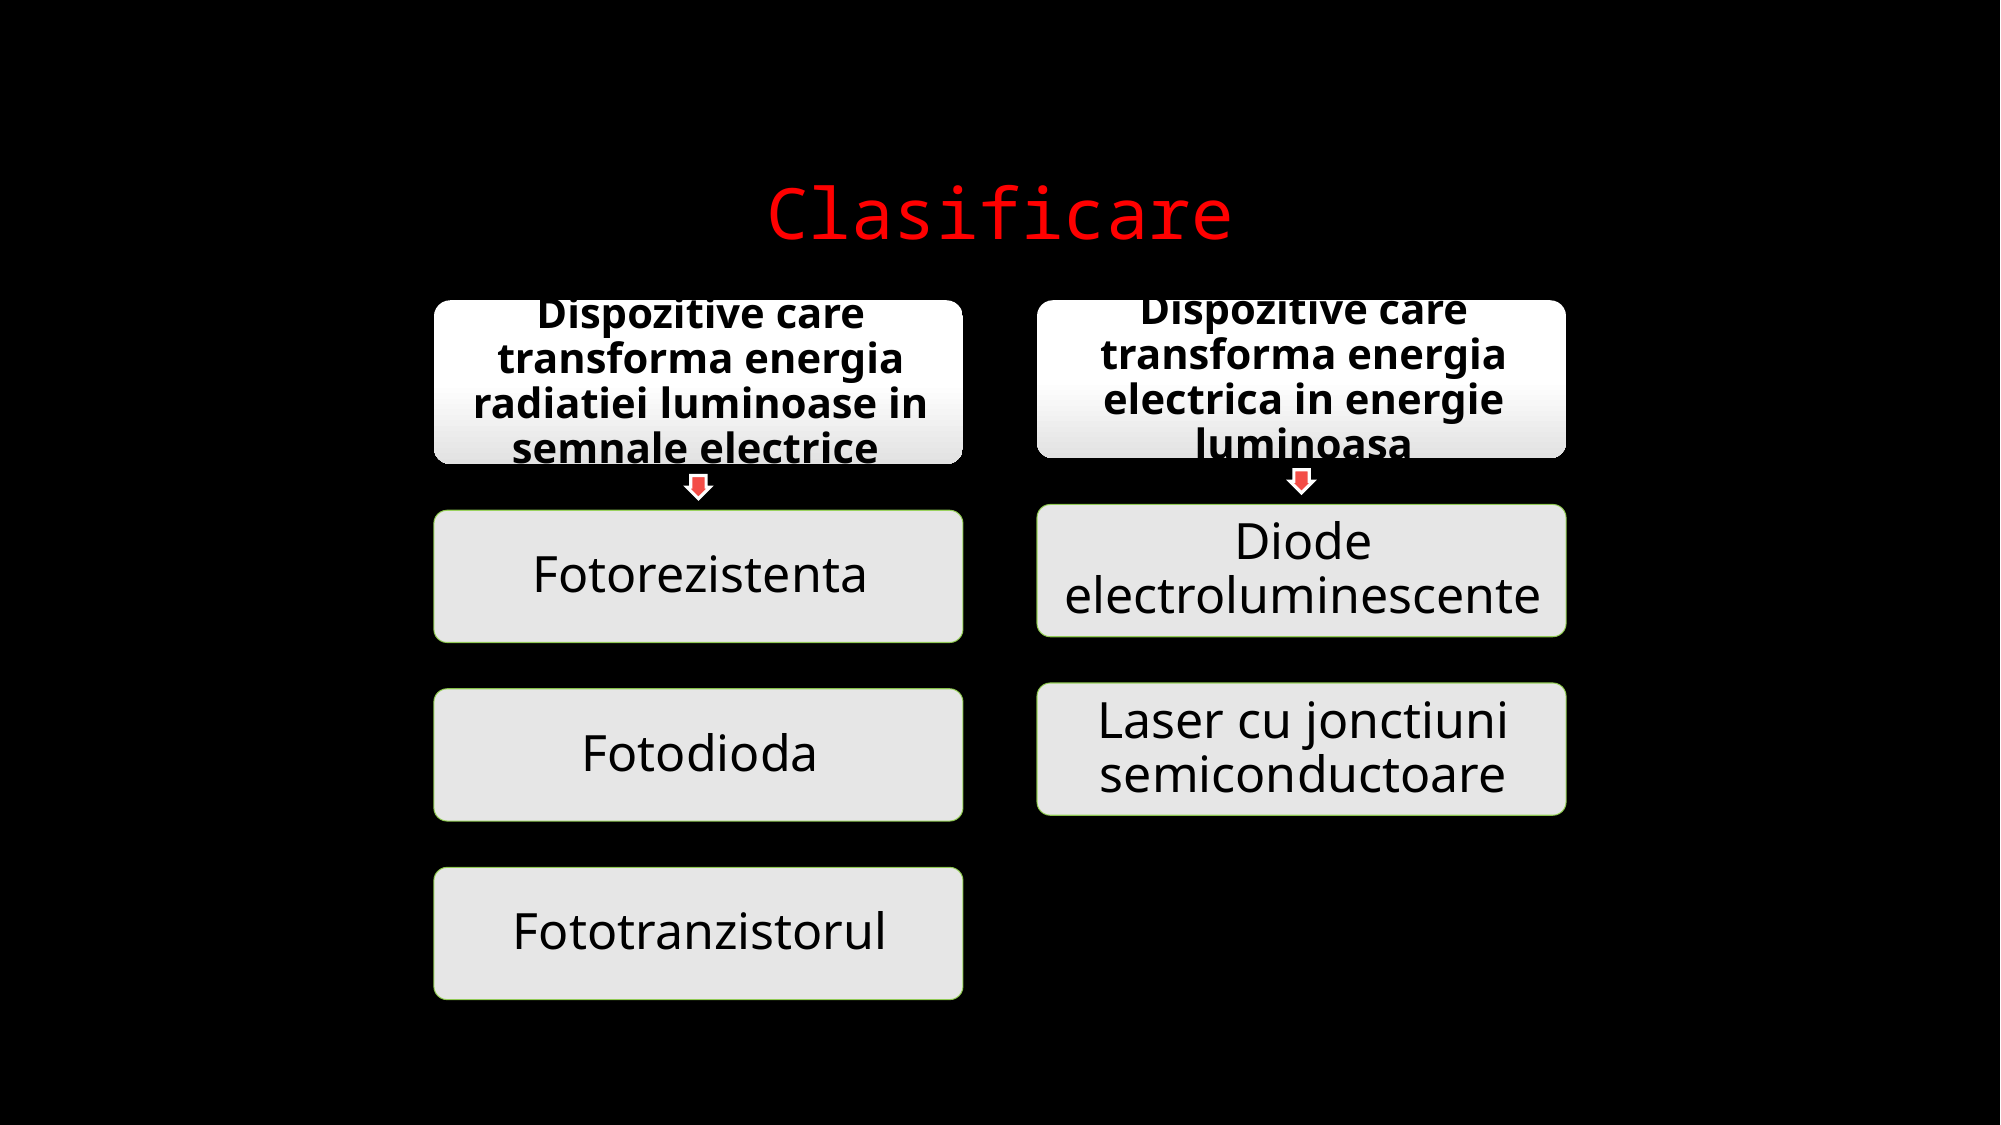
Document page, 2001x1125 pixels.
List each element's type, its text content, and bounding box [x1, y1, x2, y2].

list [249, 299, 1750, 1000]
title Clasificare [249, 75, 1750, 263]
